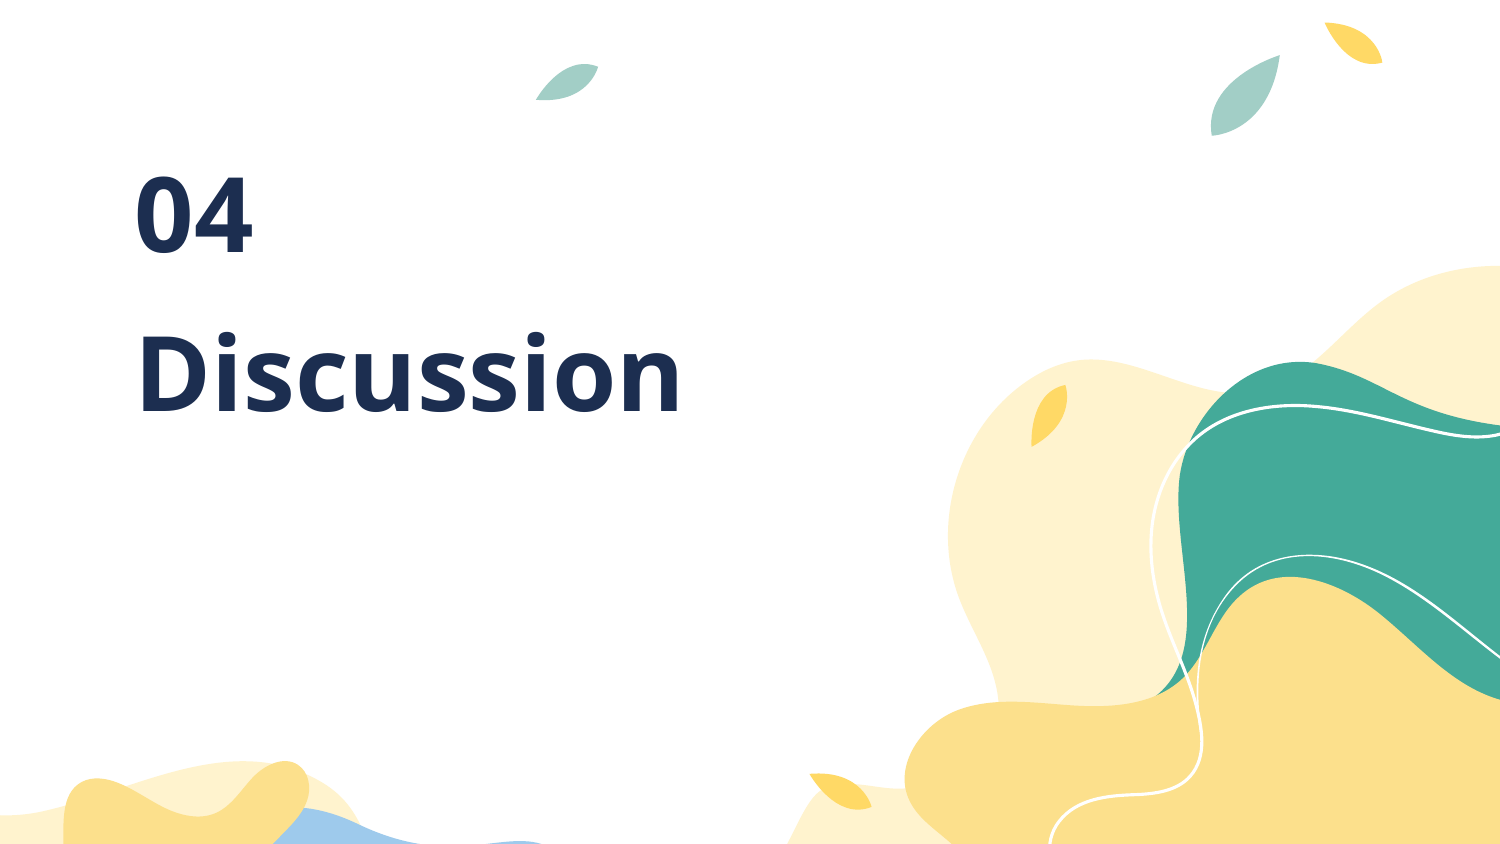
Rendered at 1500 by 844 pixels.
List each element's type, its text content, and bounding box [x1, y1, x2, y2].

title Discussion [119, 292, 768, 436]
title 04 [119, 119, 299, 288]
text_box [774, 265, 1500, 844]
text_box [0, 728, 585, 844]
